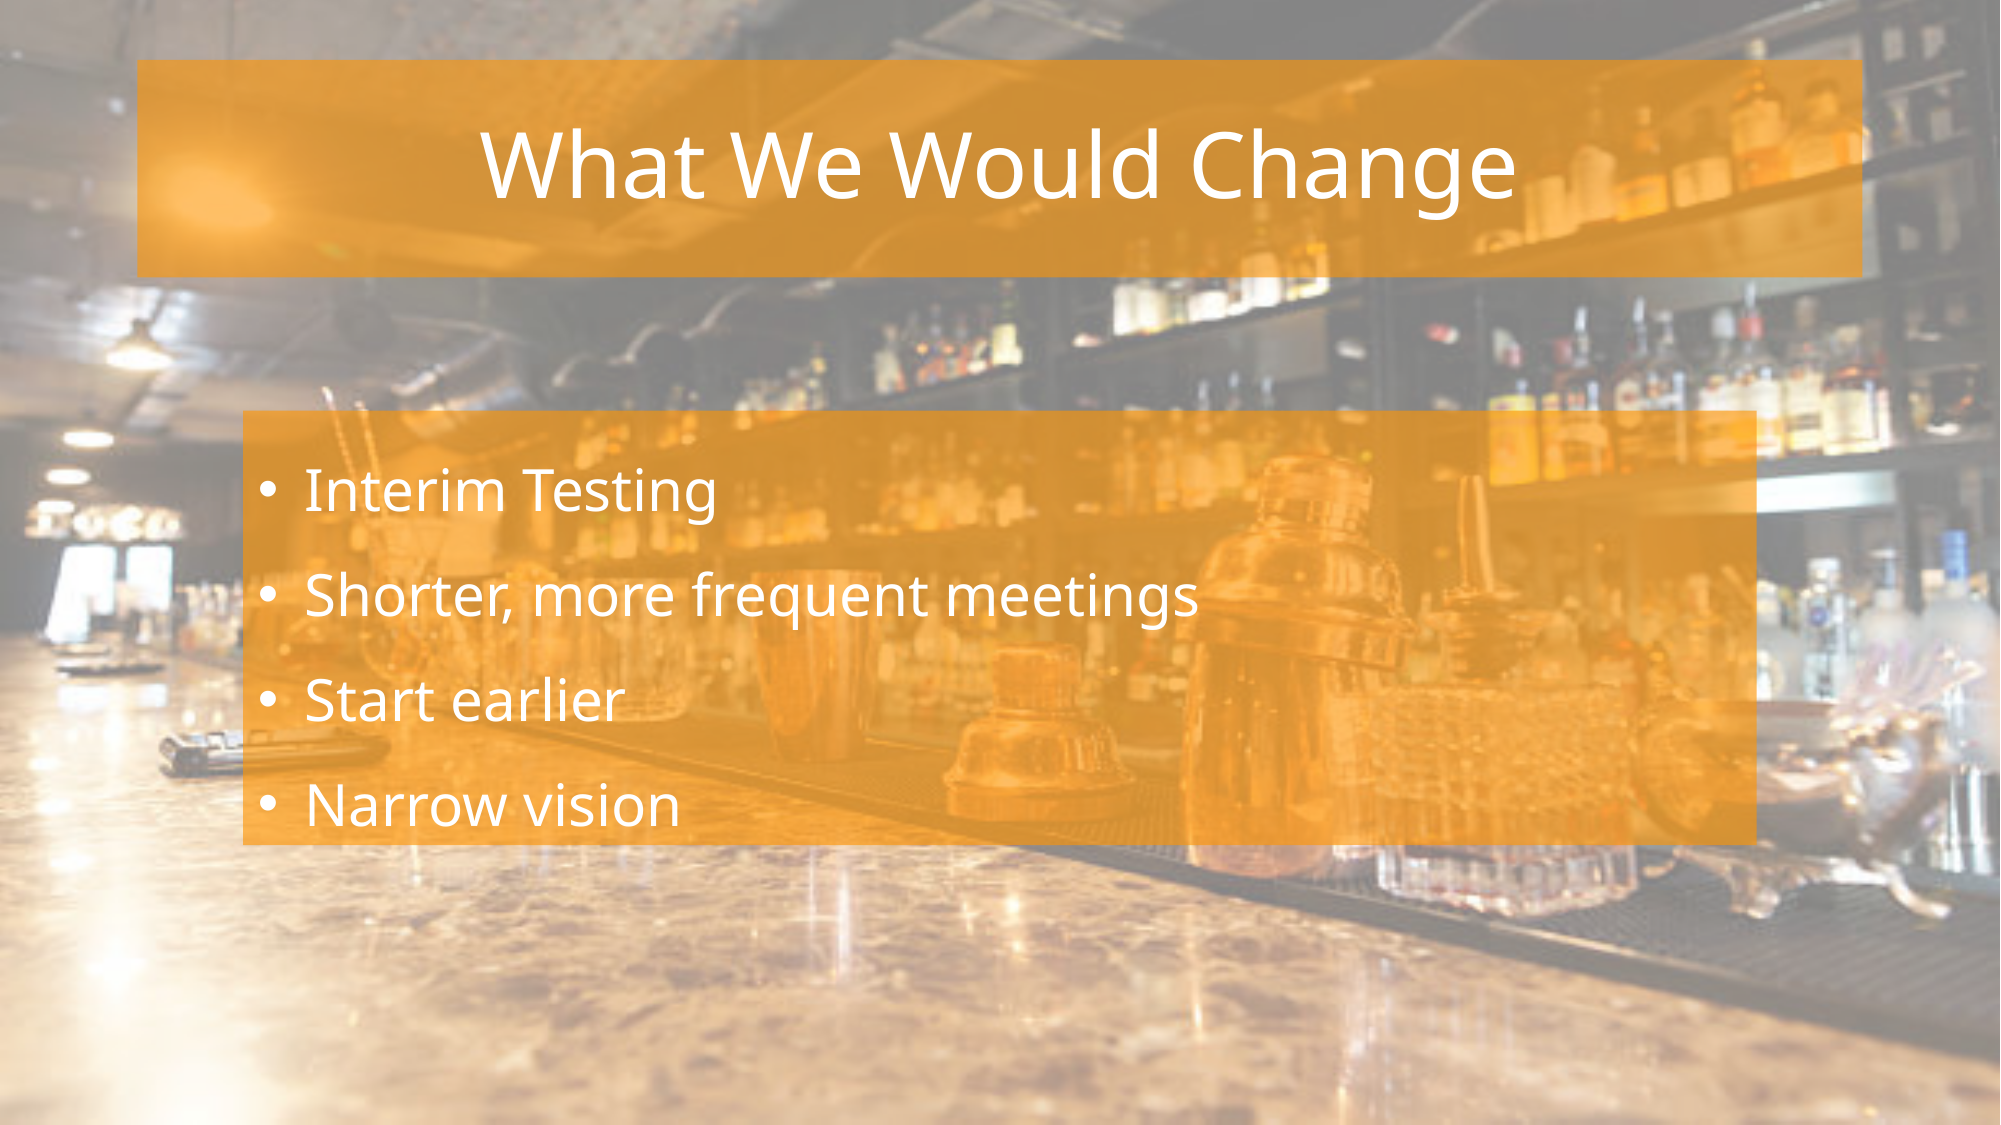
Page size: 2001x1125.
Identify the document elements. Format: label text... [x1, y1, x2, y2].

title What We Would Change [137, 59, 1863, 278]
text_box Interim Testing Shorter, more frequent meetings Start earlier Narrow vision [243, 410, 1757, 846]
